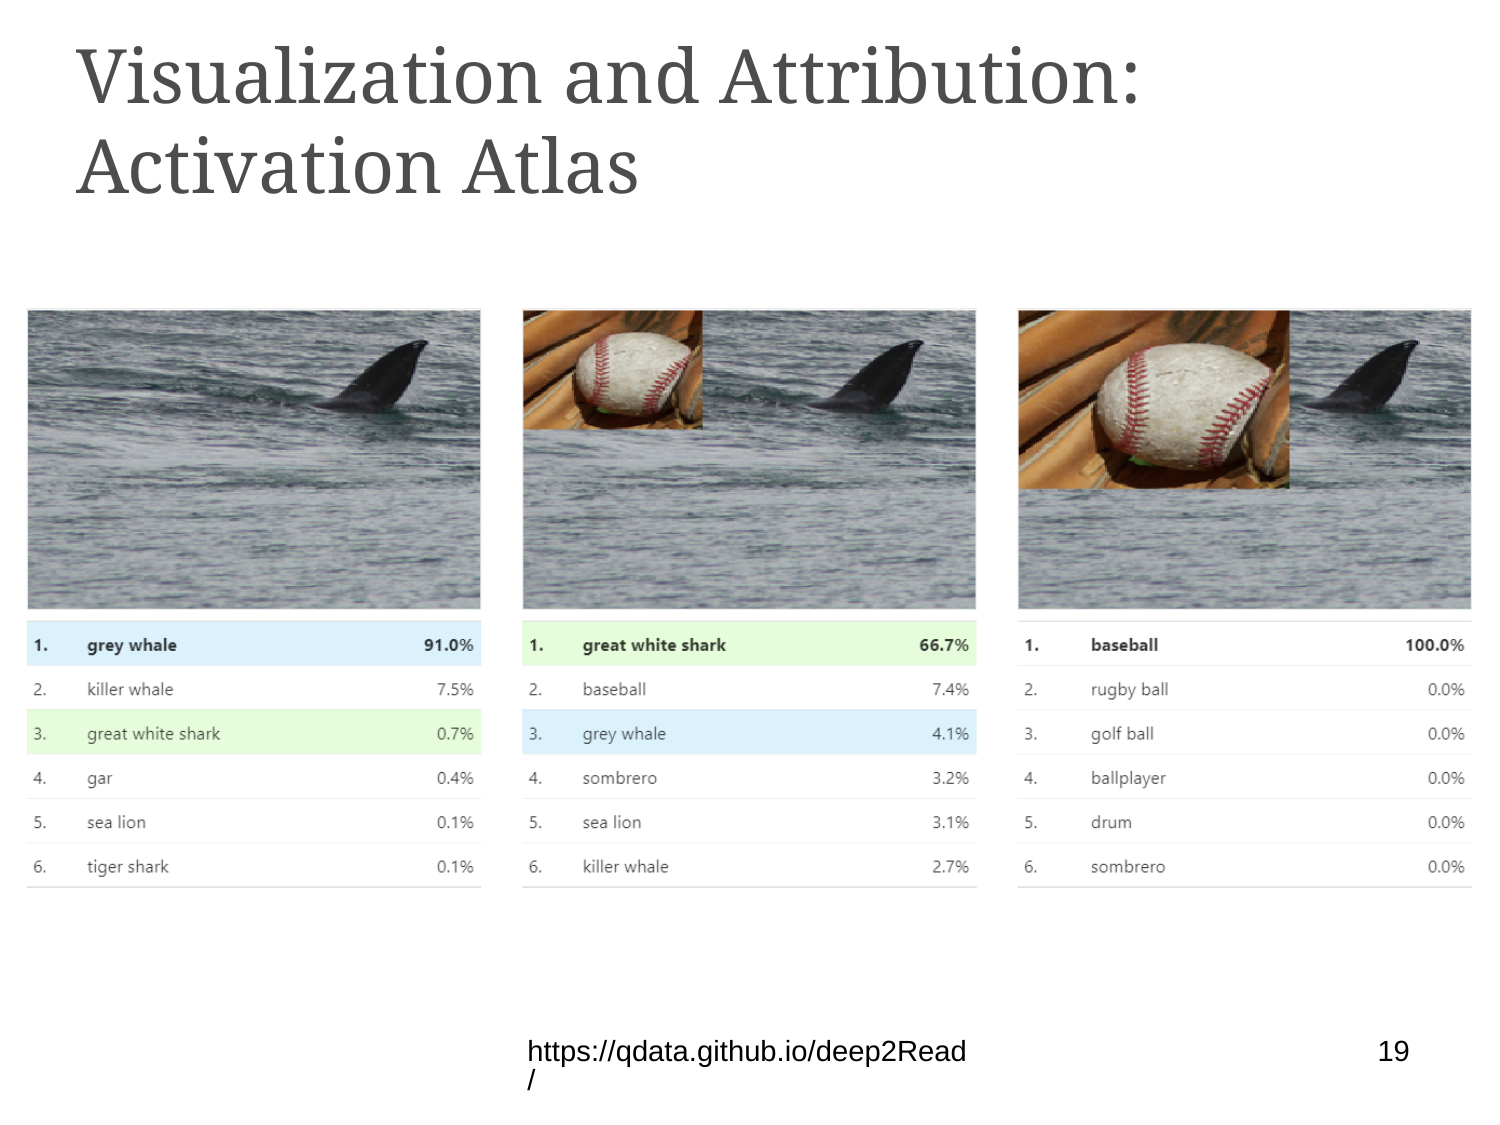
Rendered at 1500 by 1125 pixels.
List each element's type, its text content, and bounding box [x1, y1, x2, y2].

slide_number 19 [1074, 1024, 1425, 1103]
picture [0, 290, 1500, 919]
footer https://qdata.github.io/deep2Read/ [512, 1024, 988, 1103]
text_box Visualization and Attribution: Activation Atlas [61, 24, 1425, 213]
